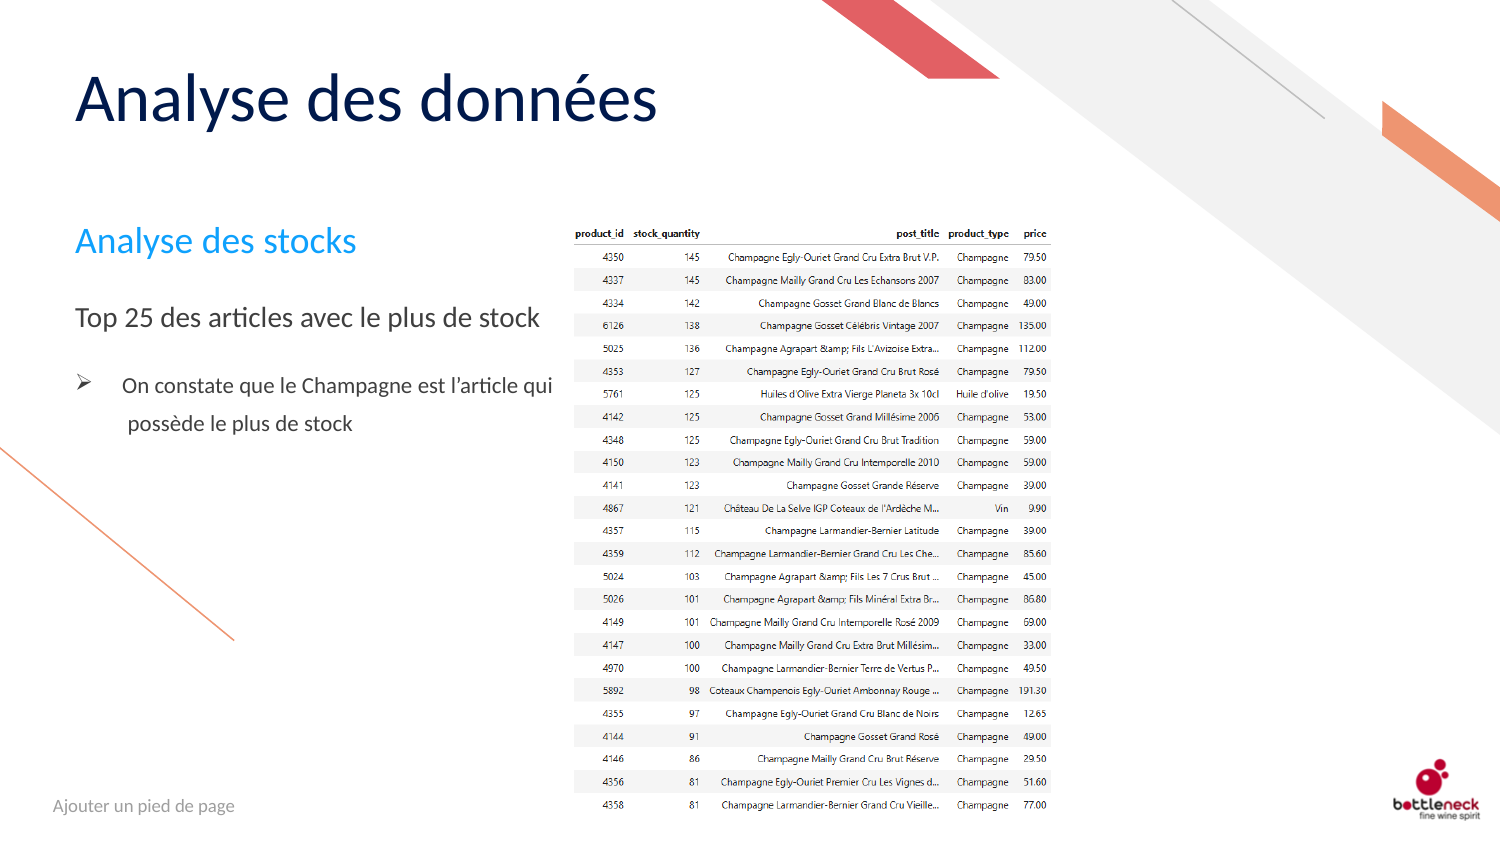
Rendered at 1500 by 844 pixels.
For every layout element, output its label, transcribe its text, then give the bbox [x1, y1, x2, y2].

picture [574, 228, 1053, 819]
title Analyse des données [63, 25, 834, 167]
list Analyse des stocks Top 25 des articles avec le plus de stock On constate que le Champagne est l’article qui possède le plus de stock [64, 215, 1209, 805]
picture [1373, 751, 1500, 828]
footer Ajouter un pied de page [41, 782, 548, 827]
